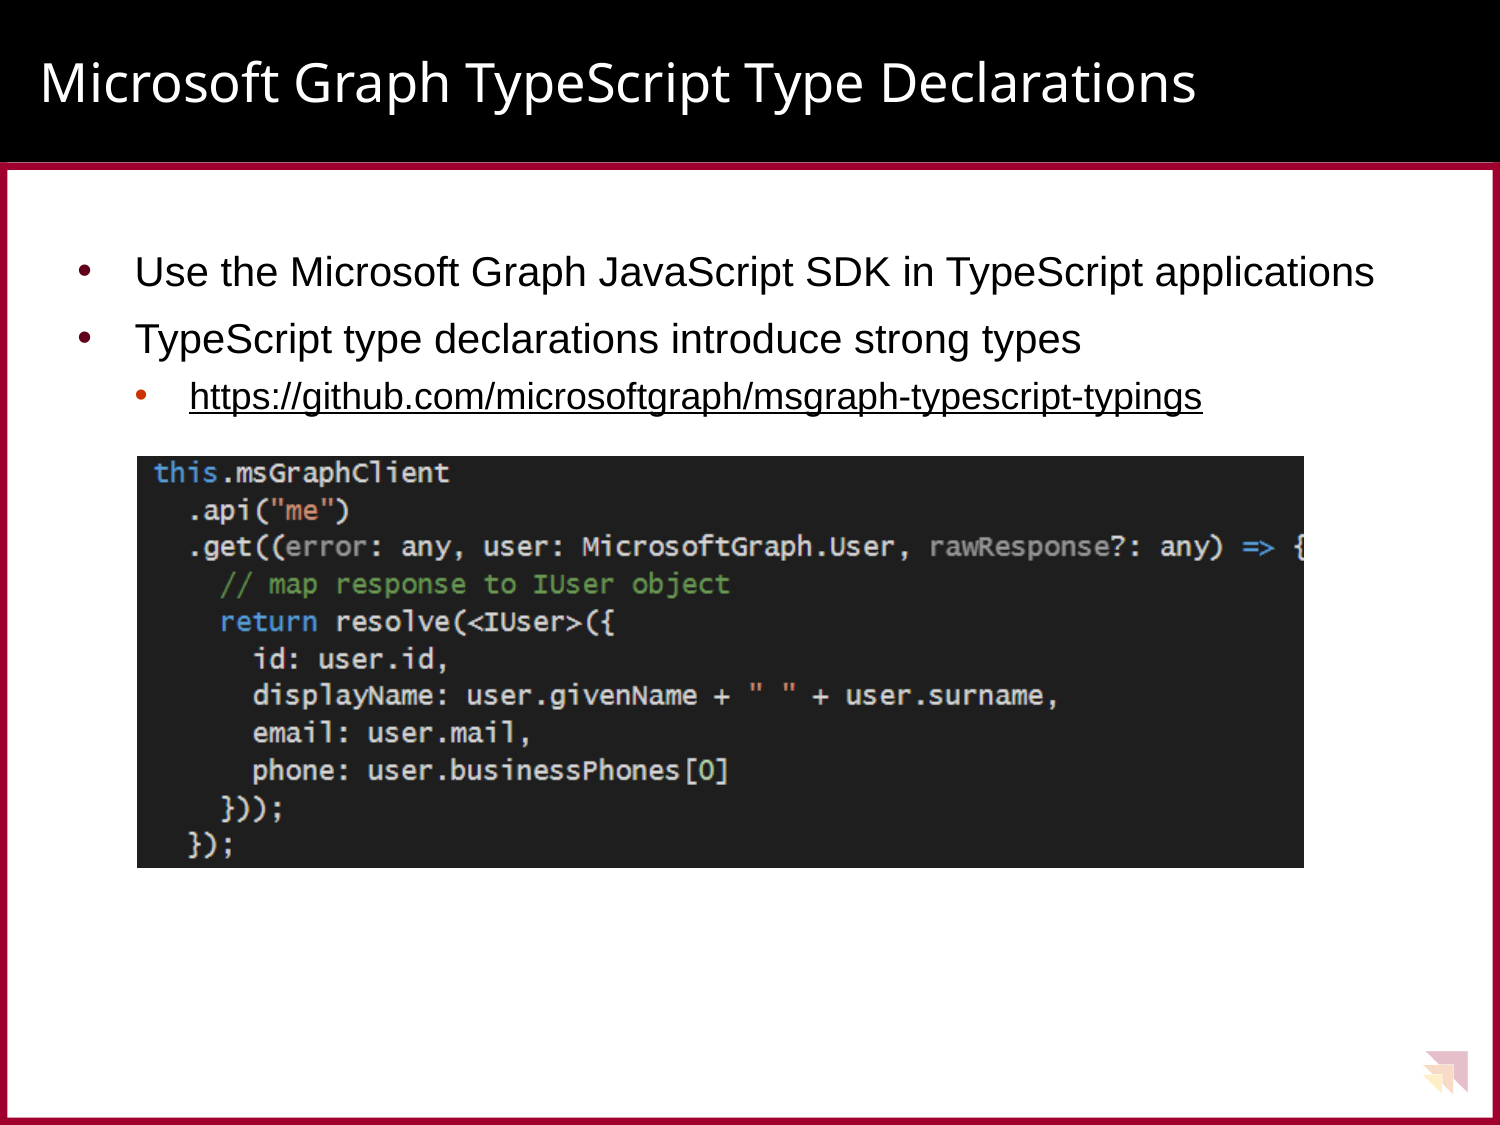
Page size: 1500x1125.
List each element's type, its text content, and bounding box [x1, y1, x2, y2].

list Use the Microsoft Graph JavaScript SDK in TypeScript applications TypeScript type declarations introduce strong types https://github.com/microsoftgraph/msgraph-typescript-typings [62, 237, 1438, 1088]
picture [137, 456, 1304, 869]
title Microsoft Graph TypeScript Type Declarations [24, 12, 1438, 150]
